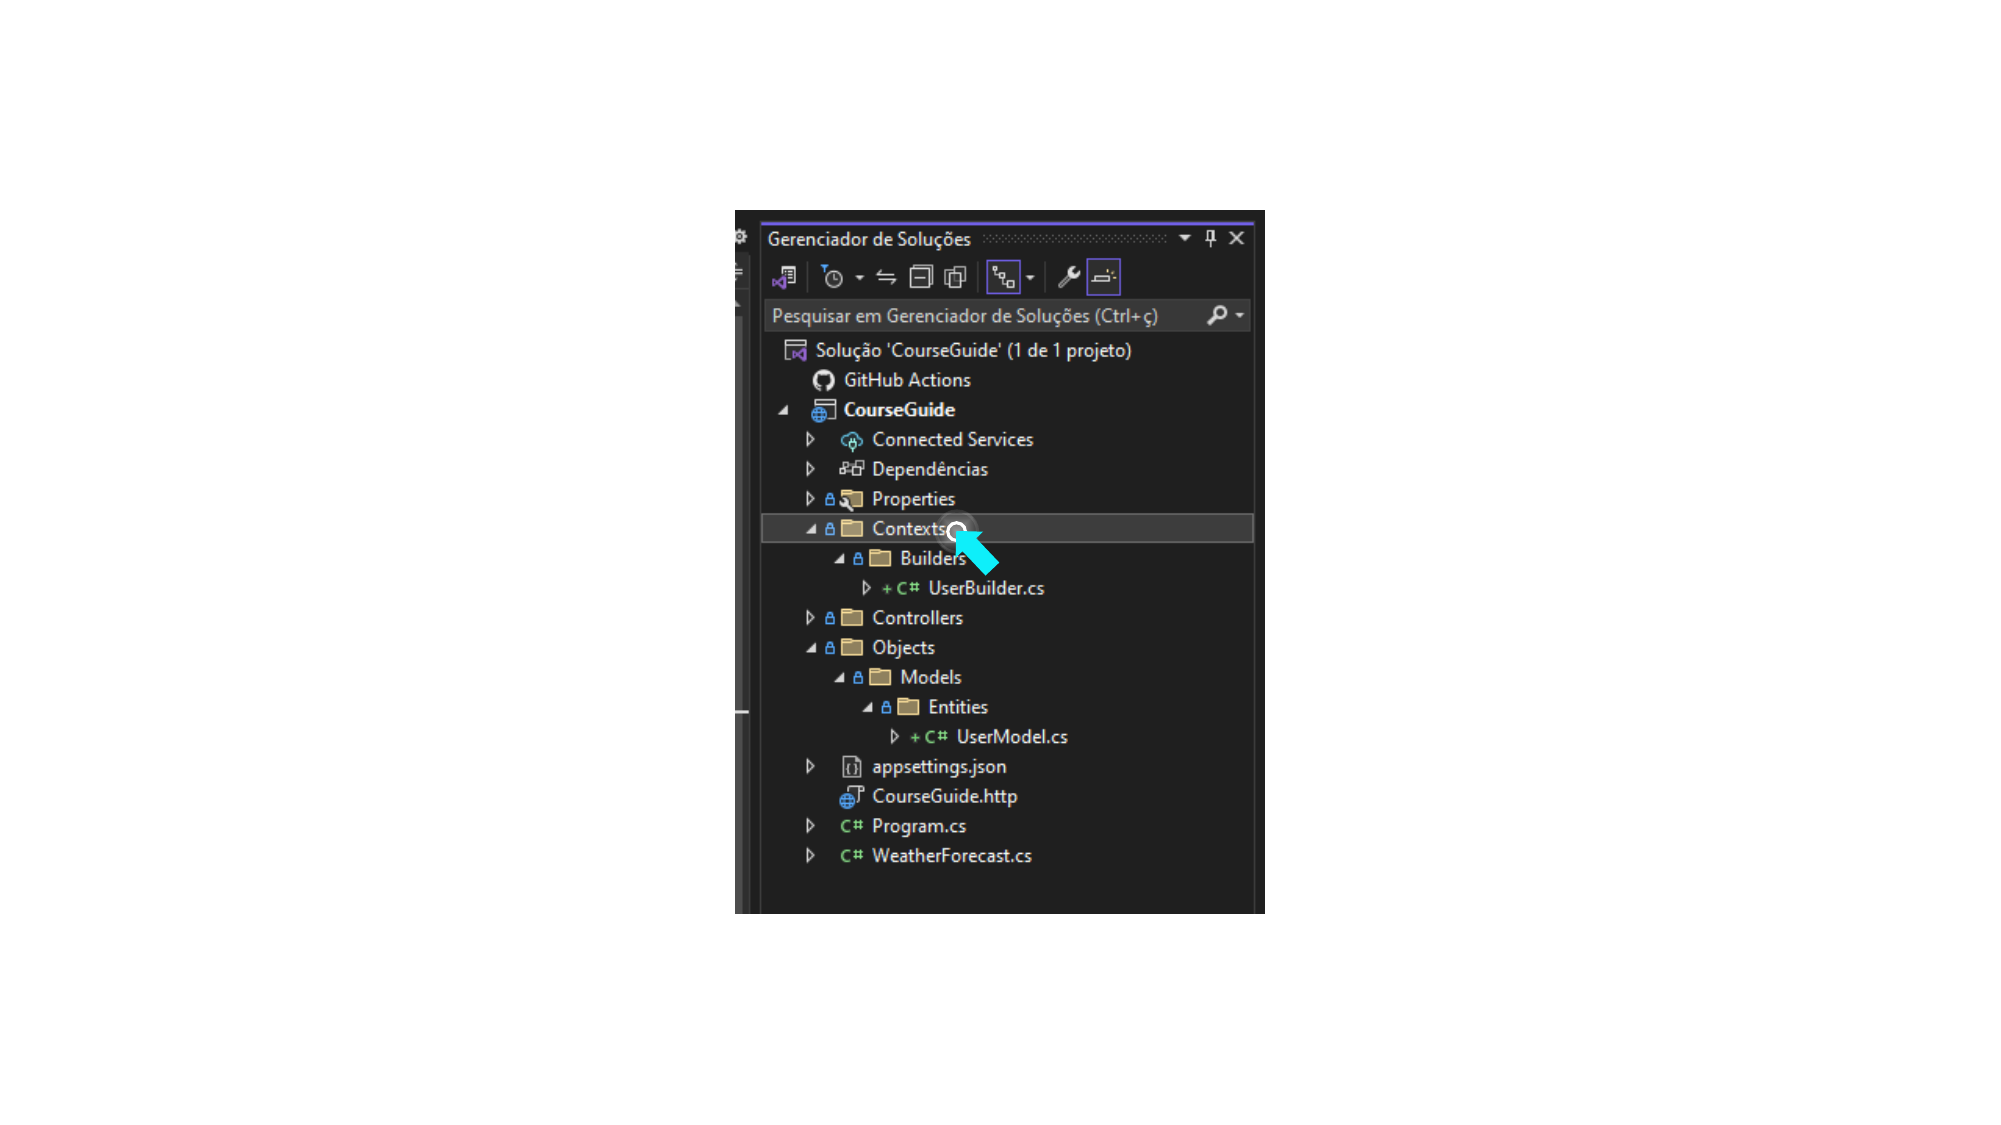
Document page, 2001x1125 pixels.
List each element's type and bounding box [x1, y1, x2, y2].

picture [734, 210, 1266, 915]
